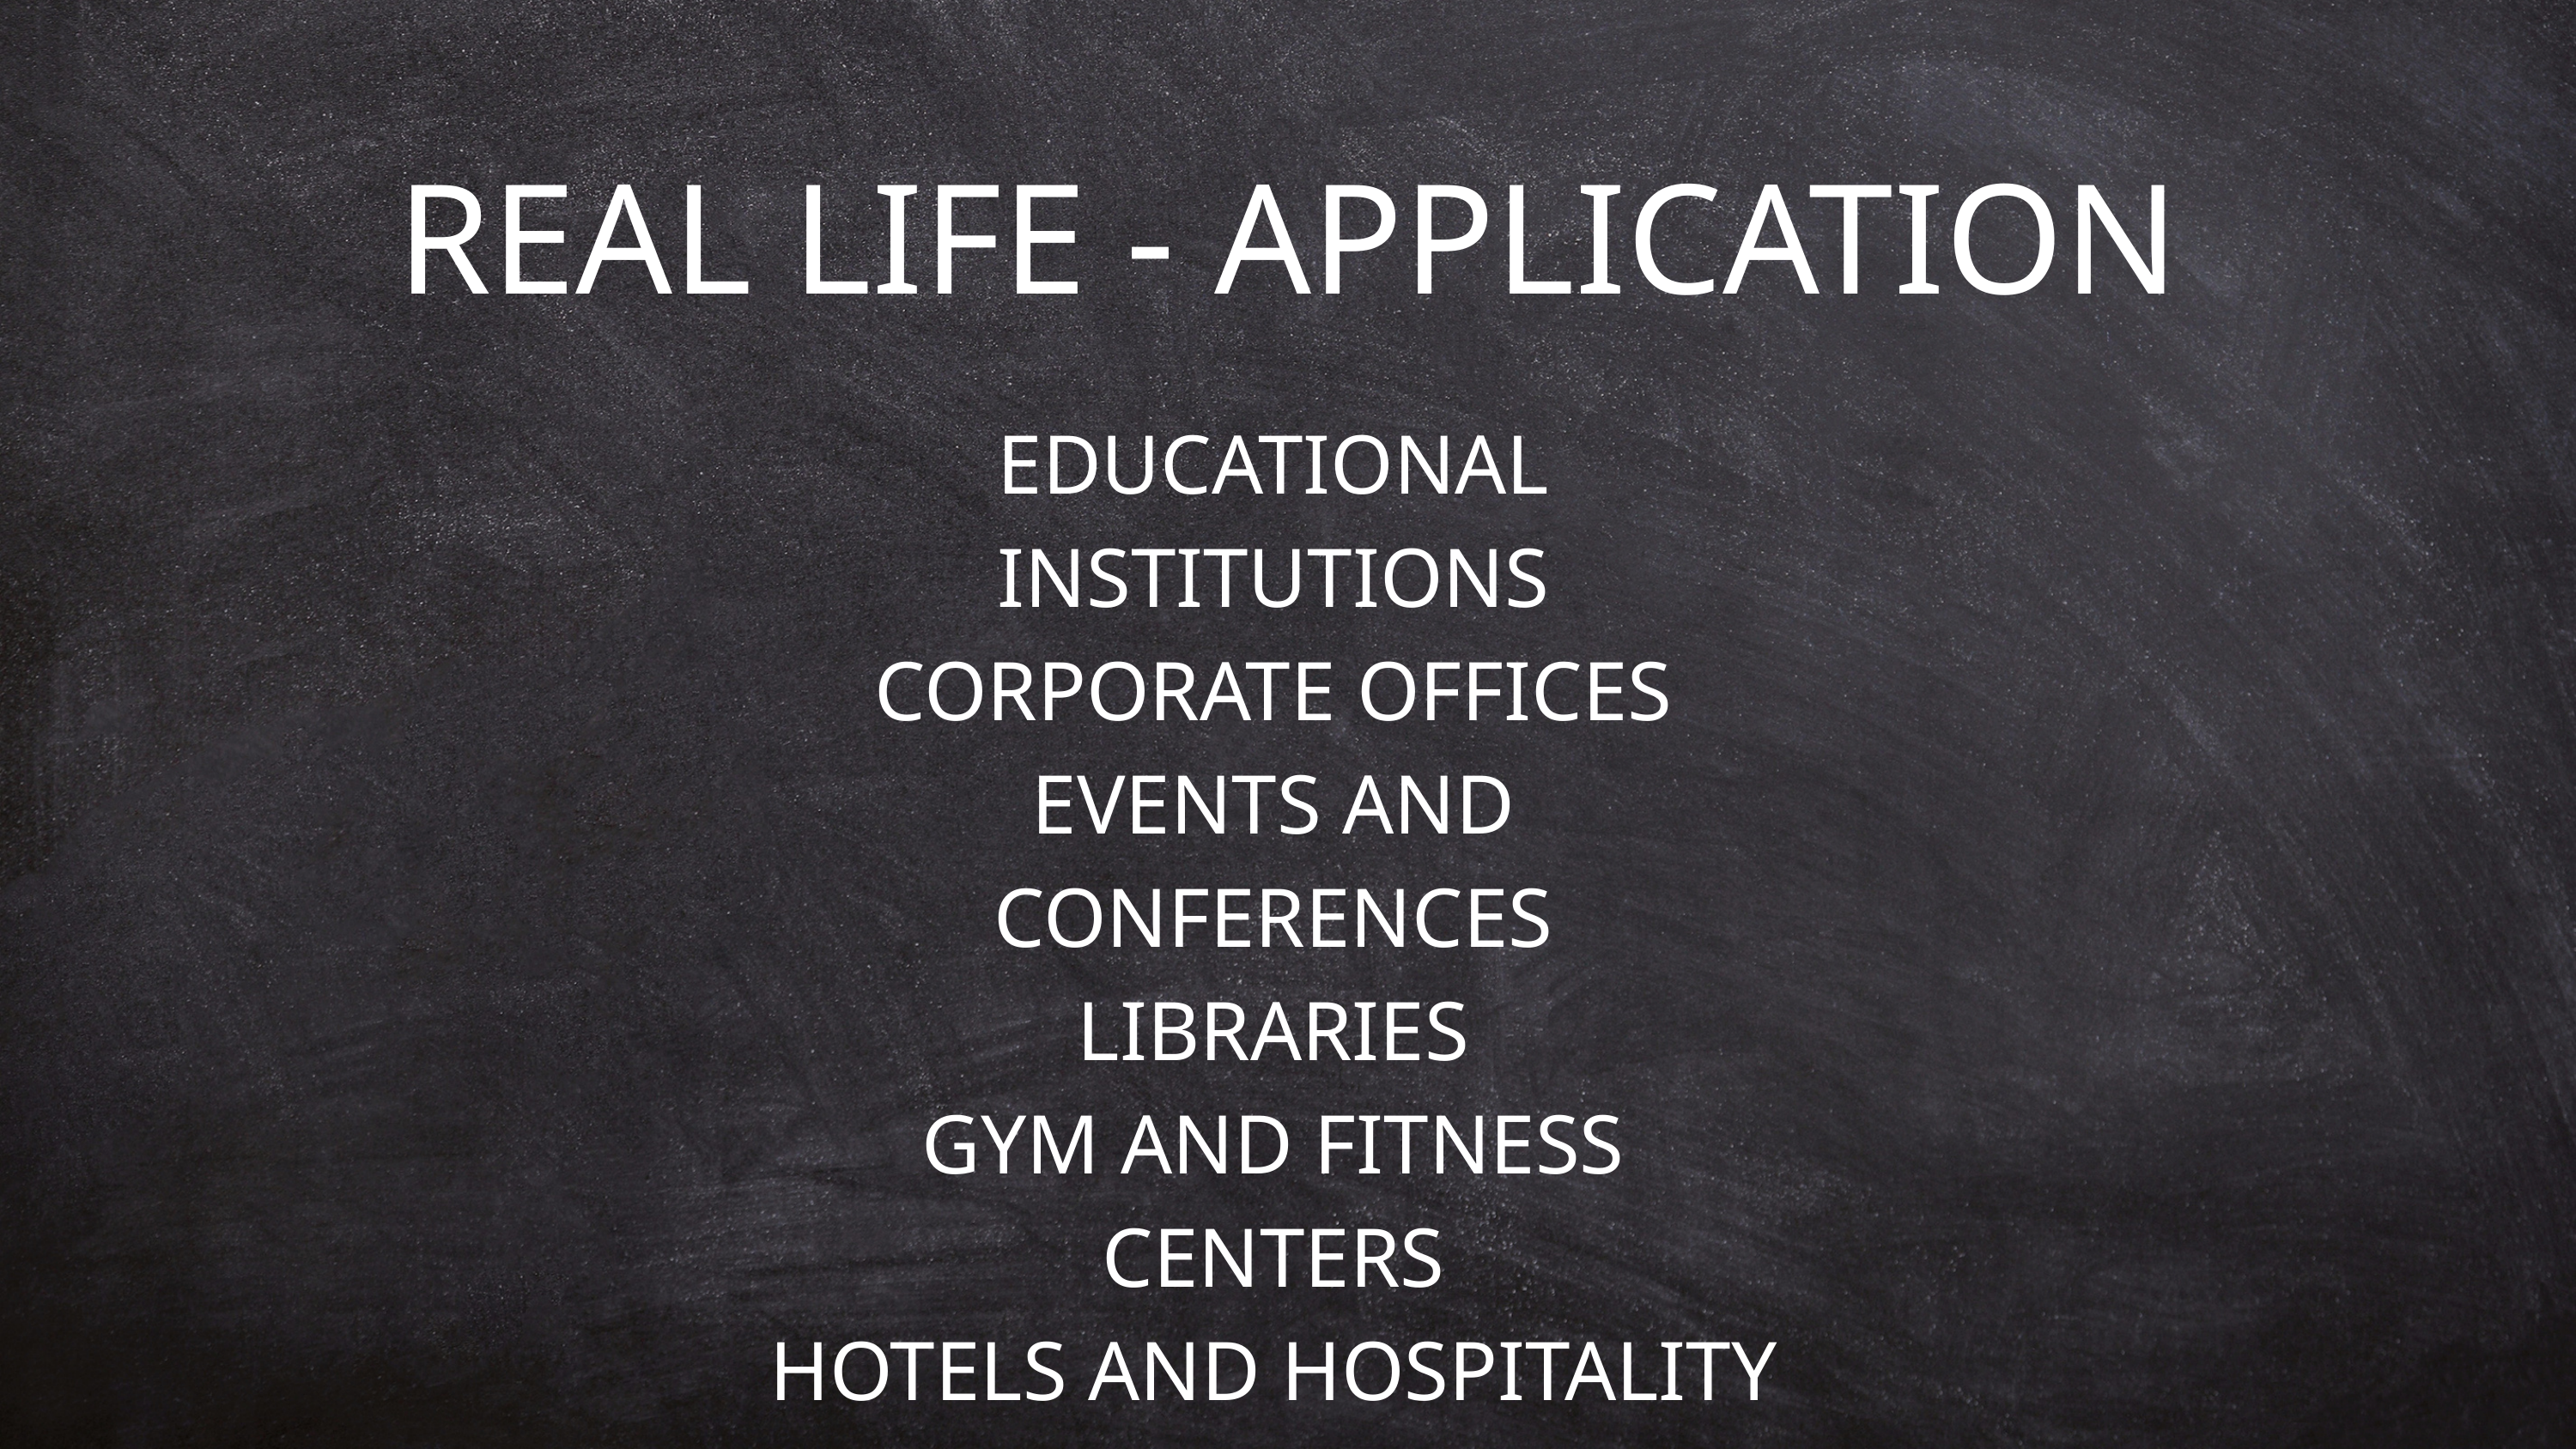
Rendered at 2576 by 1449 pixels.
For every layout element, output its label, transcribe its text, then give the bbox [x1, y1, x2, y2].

text_box [0, 0, 2576, 1449]
text_box REAL LIFE - APPLICATION [305, 156, 2271, 324]
text_box EDUCATIONAL INSTITUTIONS CORPORATE OFFICES EVENTS AND CONFERENCES LIBRARIES GYM AND FITNESS CENTERS HOTELS AND HOSPITALITY RESEARCH AND LABS ......ETC [757, 396, 1789, 1449]
